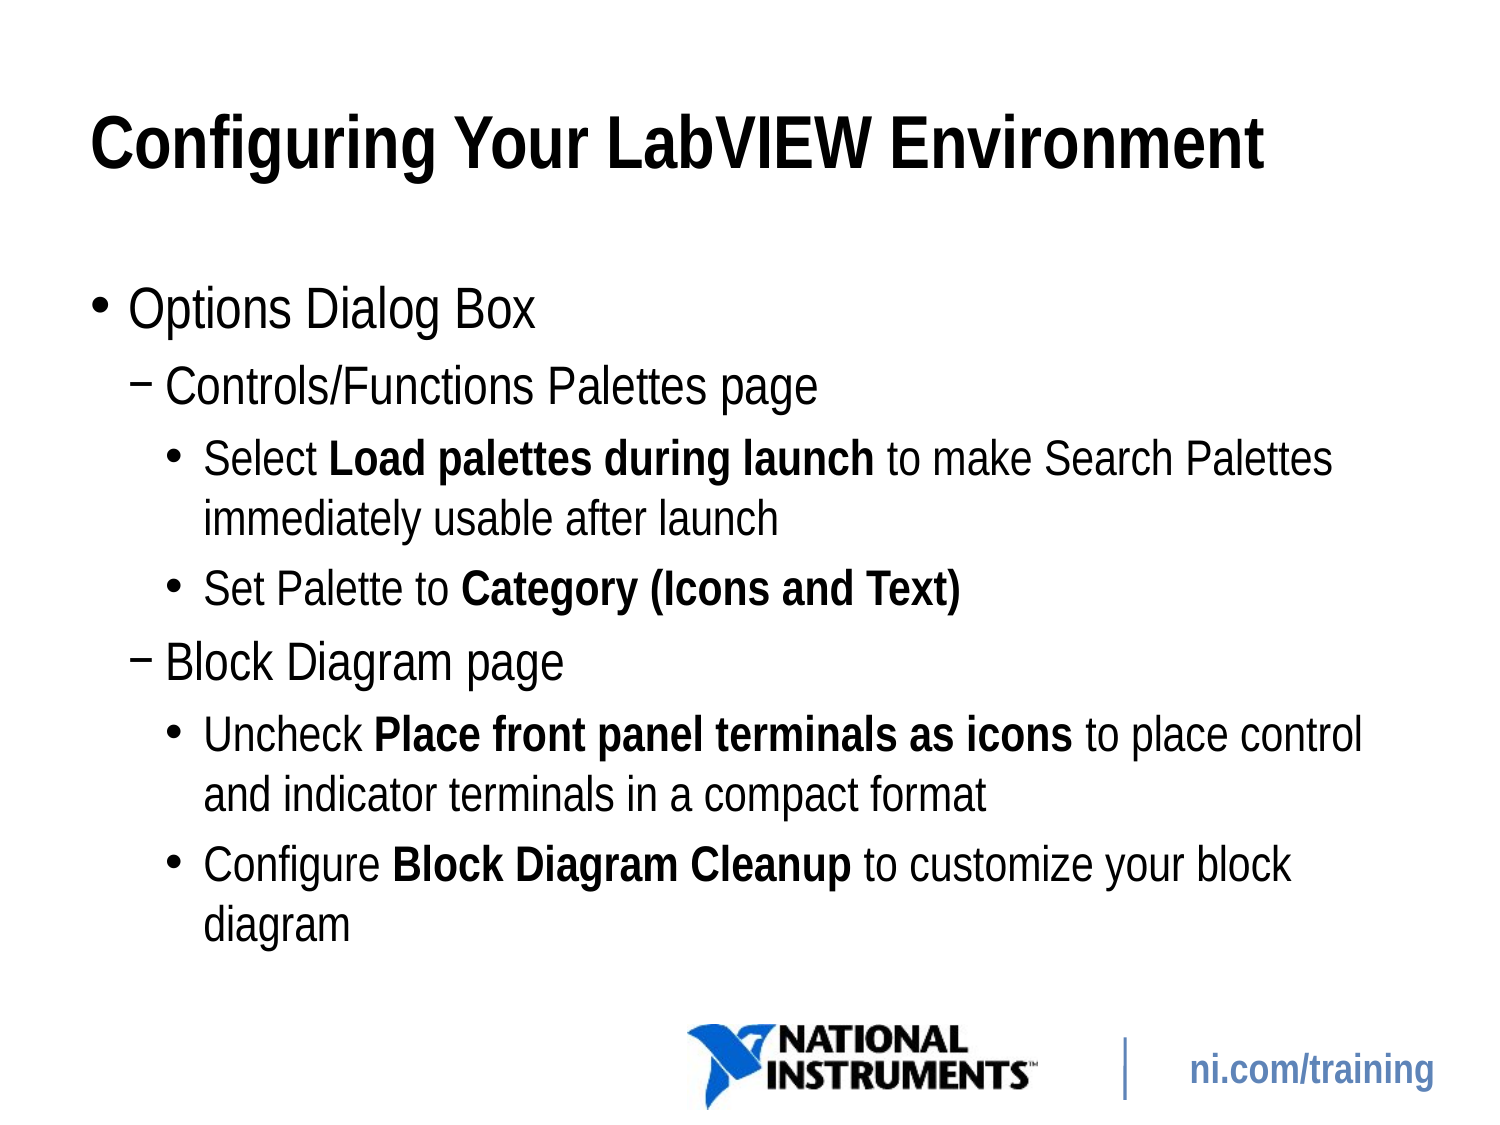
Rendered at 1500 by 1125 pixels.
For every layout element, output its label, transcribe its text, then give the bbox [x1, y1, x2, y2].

list Options Dialog Box Controls/Functions Palettes page Select Load palettes during launch to make Search Palettes immediately usable after launch Set Palette to Category (Icons and Text) Block Diagram page Uncheck Place front panel terminals as icons to place control and indicator terminals in a compact format Configure Block Diagram Cleanup to customize your block diagram [75, 262, 1425, 975]
picture [687, 1024, 1038, 1110]
title Configuring Your LabVIEW Environment [75, 45, 1425, 233]
